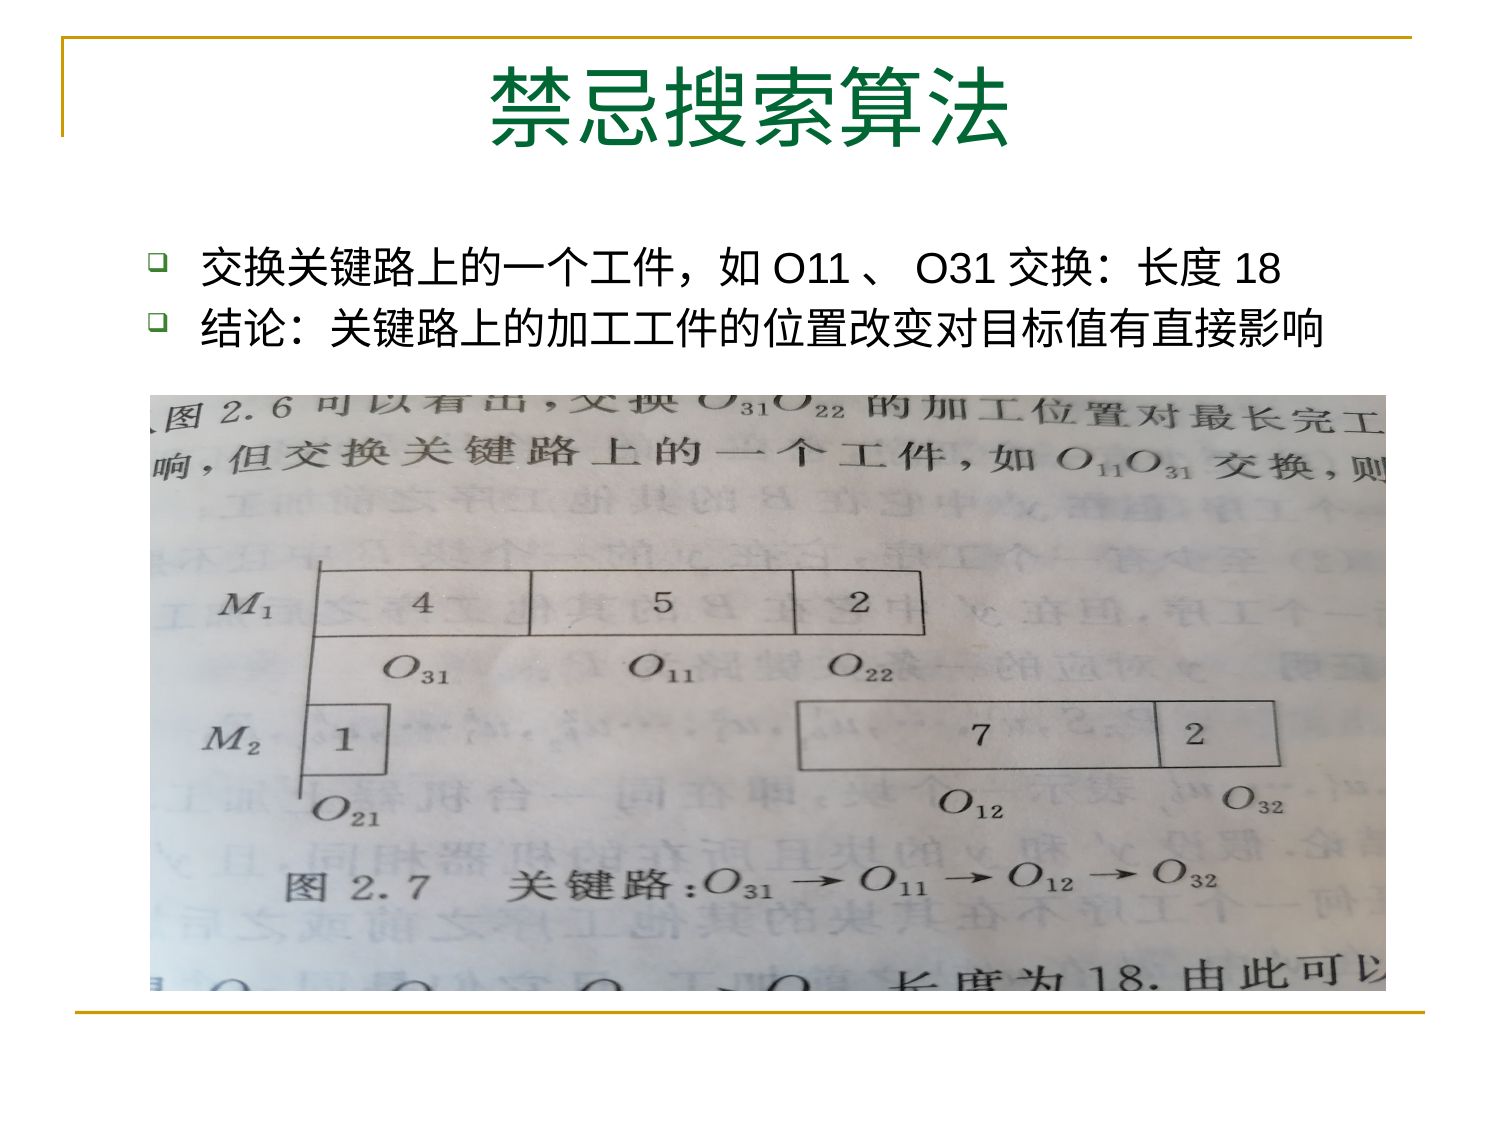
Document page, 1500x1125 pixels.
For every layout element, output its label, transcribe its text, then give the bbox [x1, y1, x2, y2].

picture [150, 394, 1386, 991]
list 交换关键路上的一个工件，如O11、O31交换：长度18 结论：关键路上的加工工件的位置改变对目标值有直接影响 [74, 232, 1426, 1006]
title 禁忌搜索算法 [74, 45, 1426, 232]
